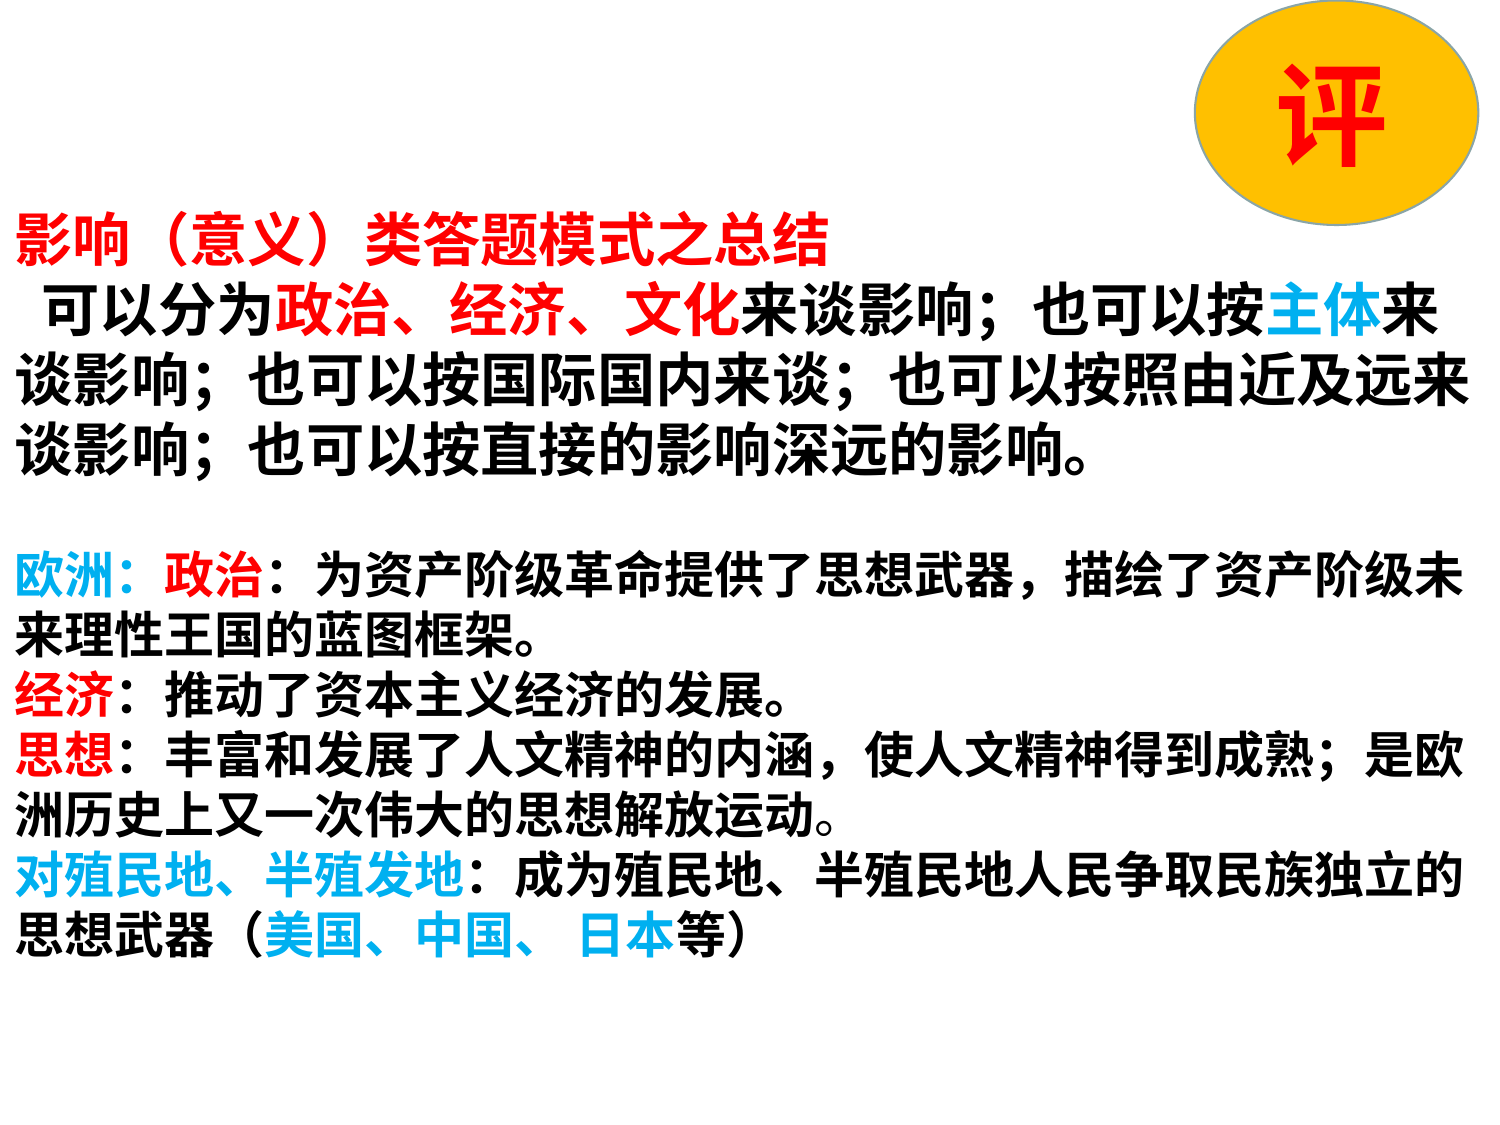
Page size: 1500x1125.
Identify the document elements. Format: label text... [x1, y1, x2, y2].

text_box 评 [1260, 37, 1355, 187]
text_box 影响（意义）类答题模式之总结 可以分为政治、经济、文化来谈影响；也可以按主体来谈影响；也可以按国际国内来谈；也可以按照由近及远来谈影响；也可以按直接的影响深远的影响。 欧洲：政治：为资产阶级革命提供了思想武器，描绘了资产阶级未来理性王国的蓝图框架。 经济：推动了资本主义经济的发展。 思想：丰富和发展了人文精神的内涵，使人文精神得到成熟；是欧洲历史上又一次伟大的思想解放运动。 对殖民地、半殖发地：成为殖民地、半殖民地人民争取民族独立的思想武器（美国、中国、 日本等） [0, 0, 1500, 1031]
text_box [1193, 0, 1480, 227]
